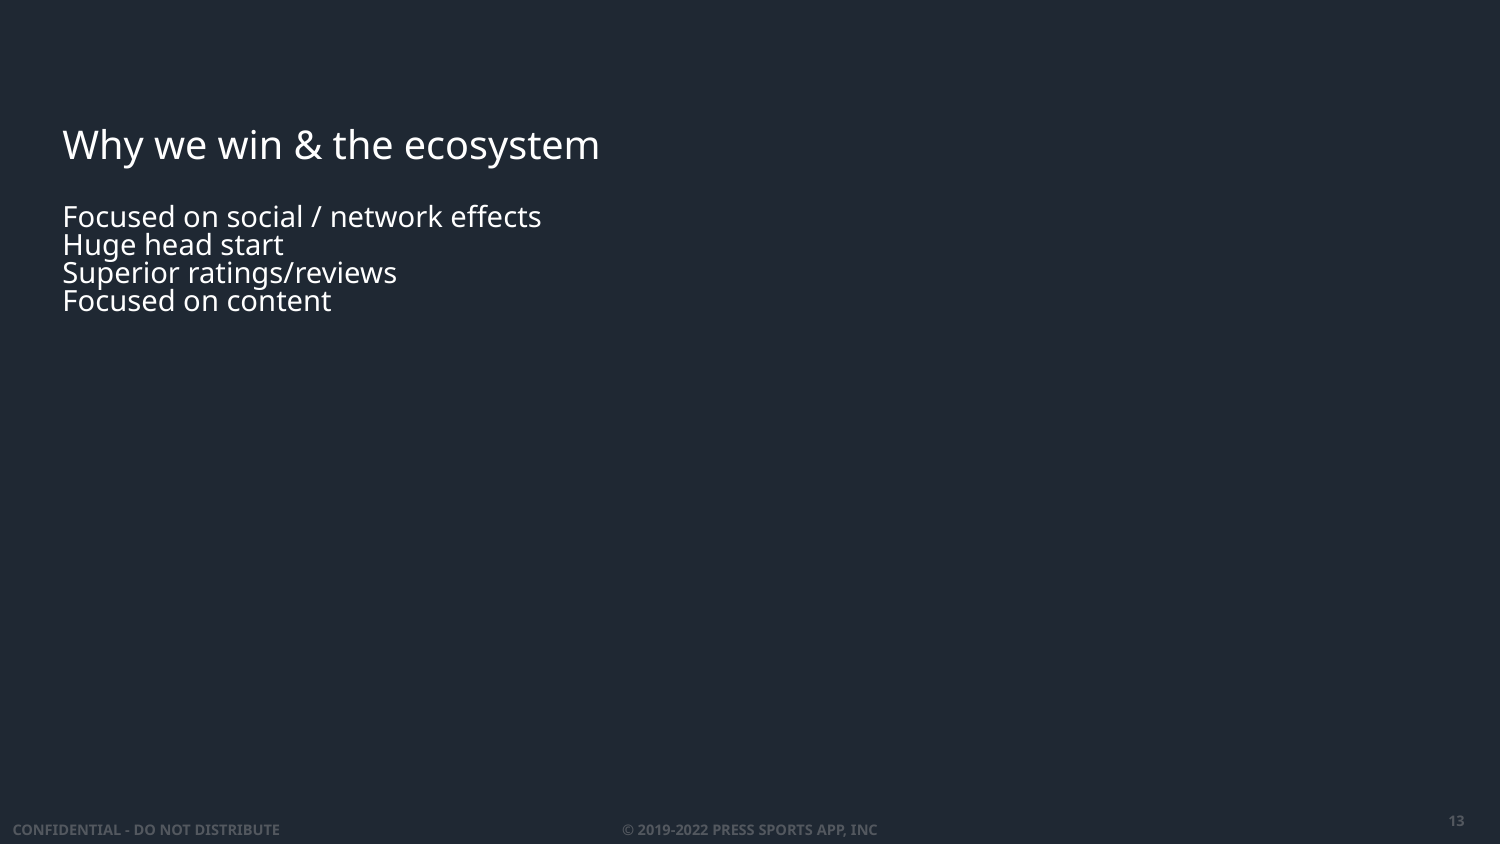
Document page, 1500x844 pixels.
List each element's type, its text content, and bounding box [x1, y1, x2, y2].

text_box Why we win & the ecosystem Focused on social / network effects Huge head start Superior ratings/reviews Focused on content [62, 56, 717, 342]
slide_number ‹#› [1389, 789, 1480, 844]
